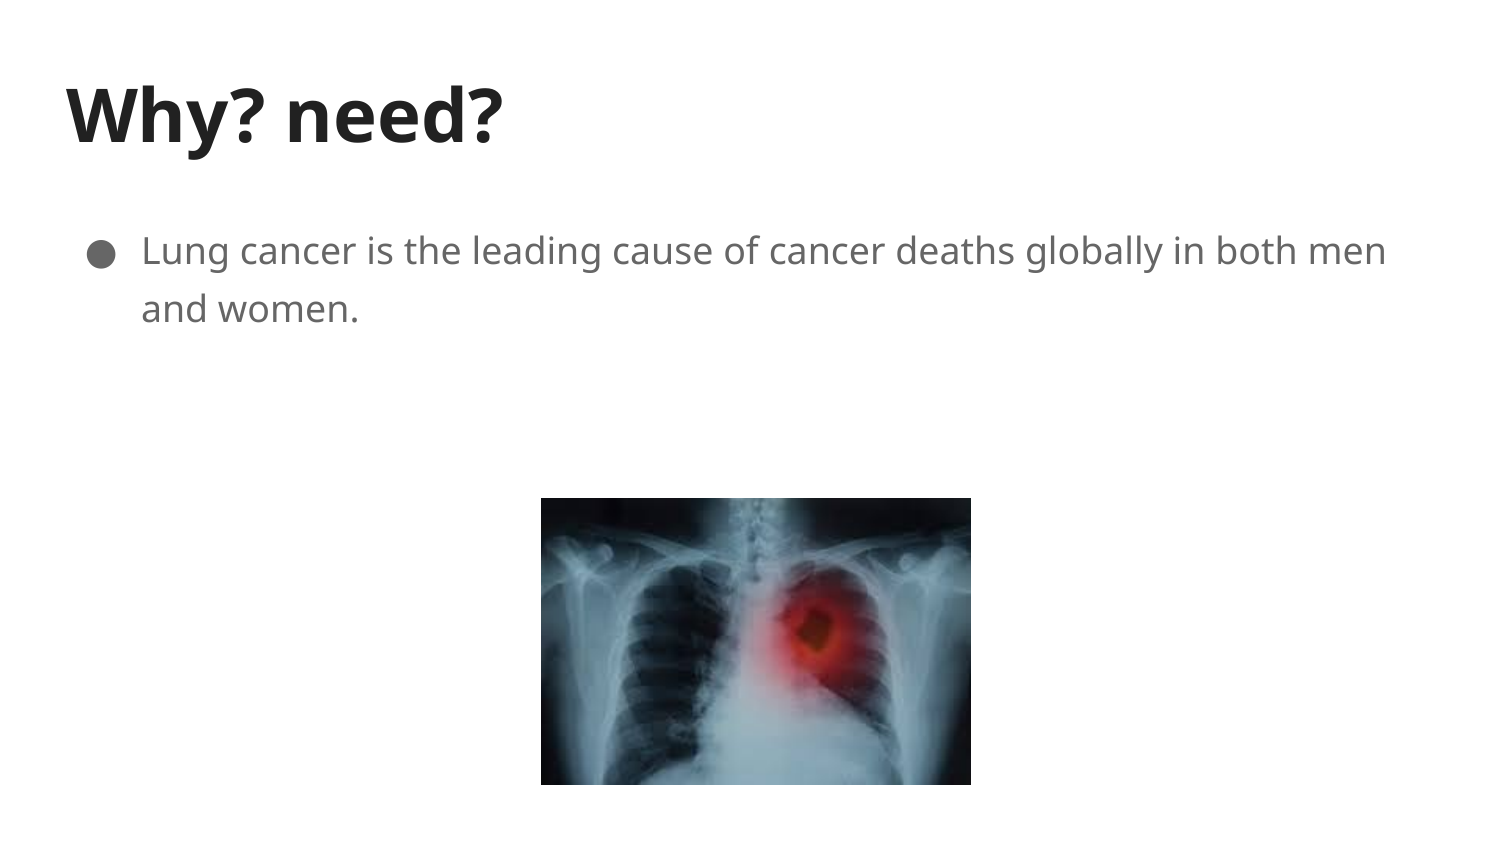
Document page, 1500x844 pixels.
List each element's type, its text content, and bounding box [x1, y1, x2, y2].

title Why? need? [51, 48, 1449, 180]
list Lung cancer is the leading cause of cancer deaths globally in both men and women. [51, 201, 1449, 750]
picture [540, 498, 971, 785]
